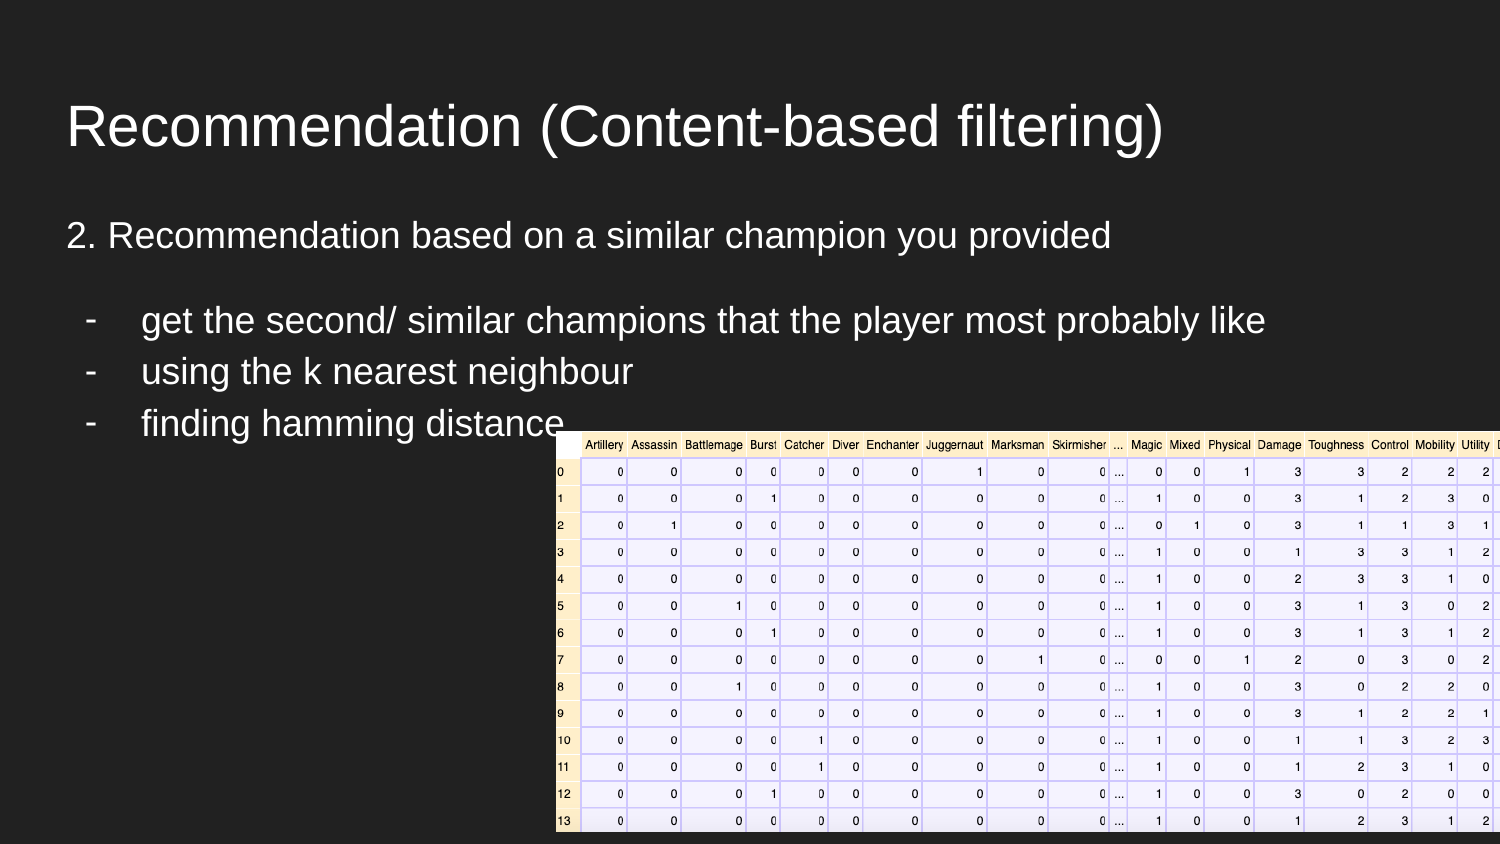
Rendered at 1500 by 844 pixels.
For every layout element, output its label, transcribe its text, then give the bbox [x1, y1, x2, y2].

picture [555, 431, 1500, 832]
title Recommendation (Content-based filtering) [51, 72, 1449, 167]
list 2. Recommendation based on a similar champion you provided get the second/ similar champions that the player most probably like using the k nearest neighbour finding hamming distance [51, 189, 1449, 750]
